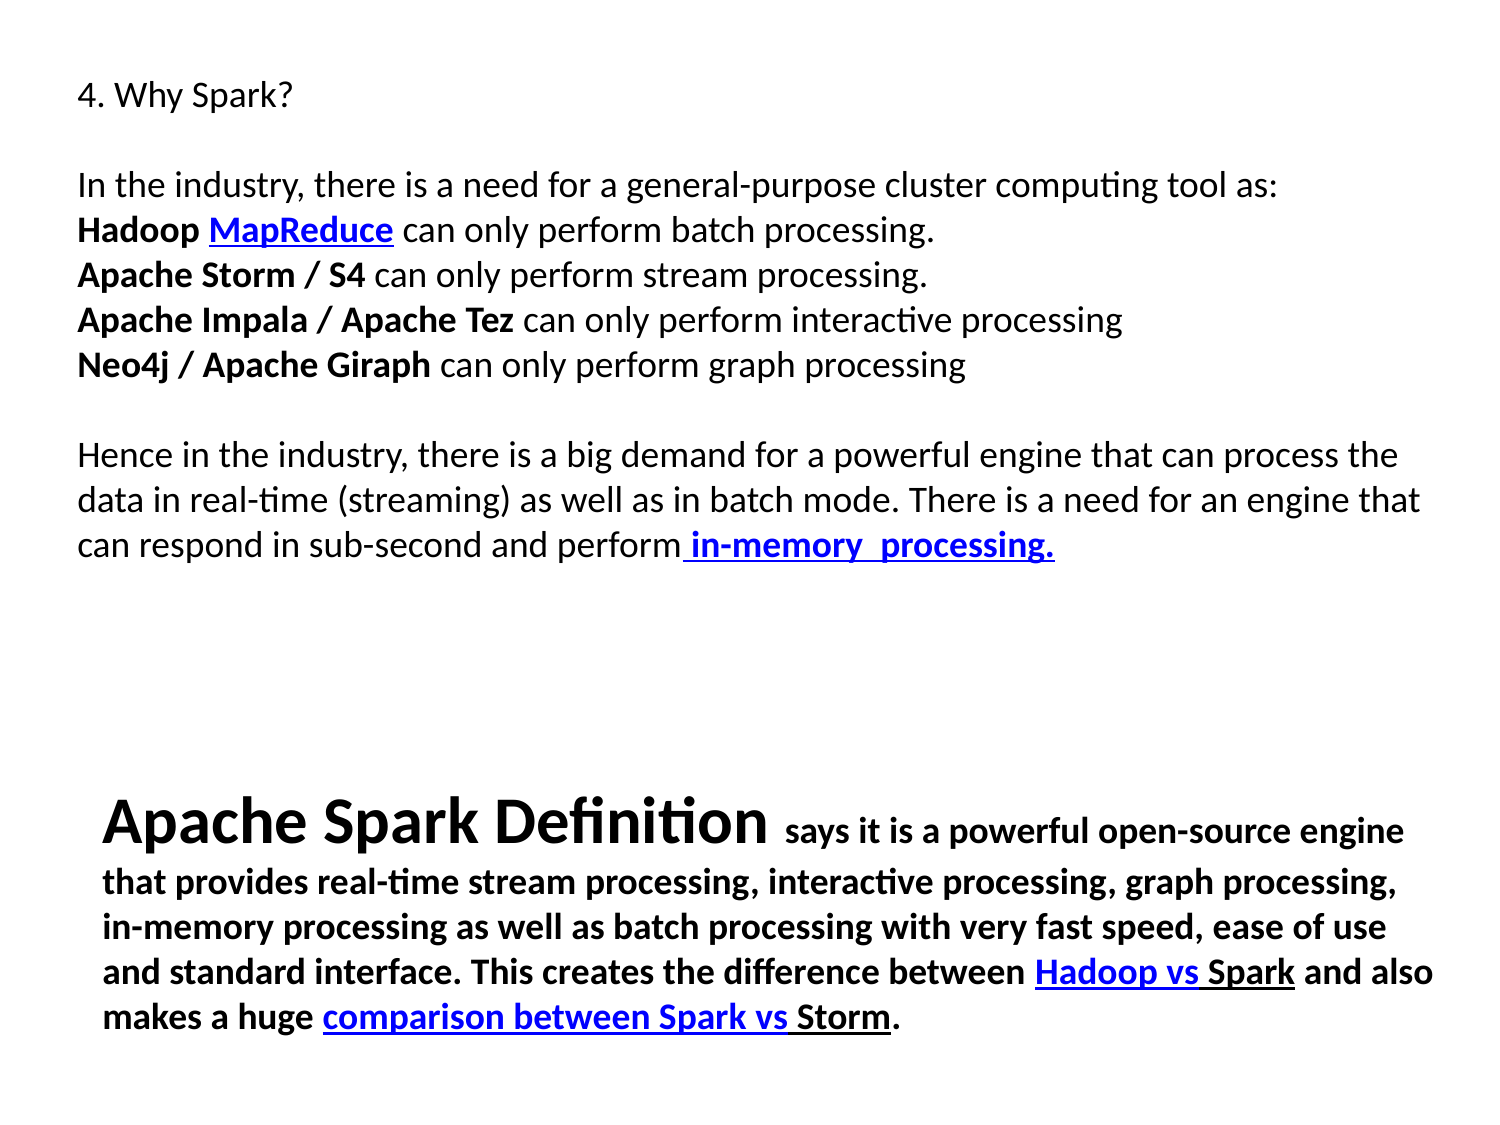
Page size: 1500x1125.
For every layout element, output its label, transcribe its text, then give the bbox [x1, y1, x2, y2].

text_box Apache Spark Definition says it is a powerful open-source engine that provides real-time stream processing, interactive processing, graph processing, in-memory processing as well as batch processing with very fast speed, ease of use and standard interface. This creates the difference between Hadoop vs Spark and also makes a huge comparison between Spark vs Storm. [87, 724, 1450, 1045]
text_box 4. Why Spark? In the industry, there is a need for a general-purpose cluster computing tool as: Hadoop MapReduce can only perform batch processing. Apache Storm / S4 can only perform stream processing. Apache Impala / Apache Tez can only perform interactive processing Neo4j / Apache Giraph can only perform graph processing Hence in the industry, there is a big demand for a powerful engine that can process the data in real-time (streaming) as well as in batch mode. There is a need for an engine that can respond in sub-second and perform in-memory processing. [62, 62, 1463, 573]
